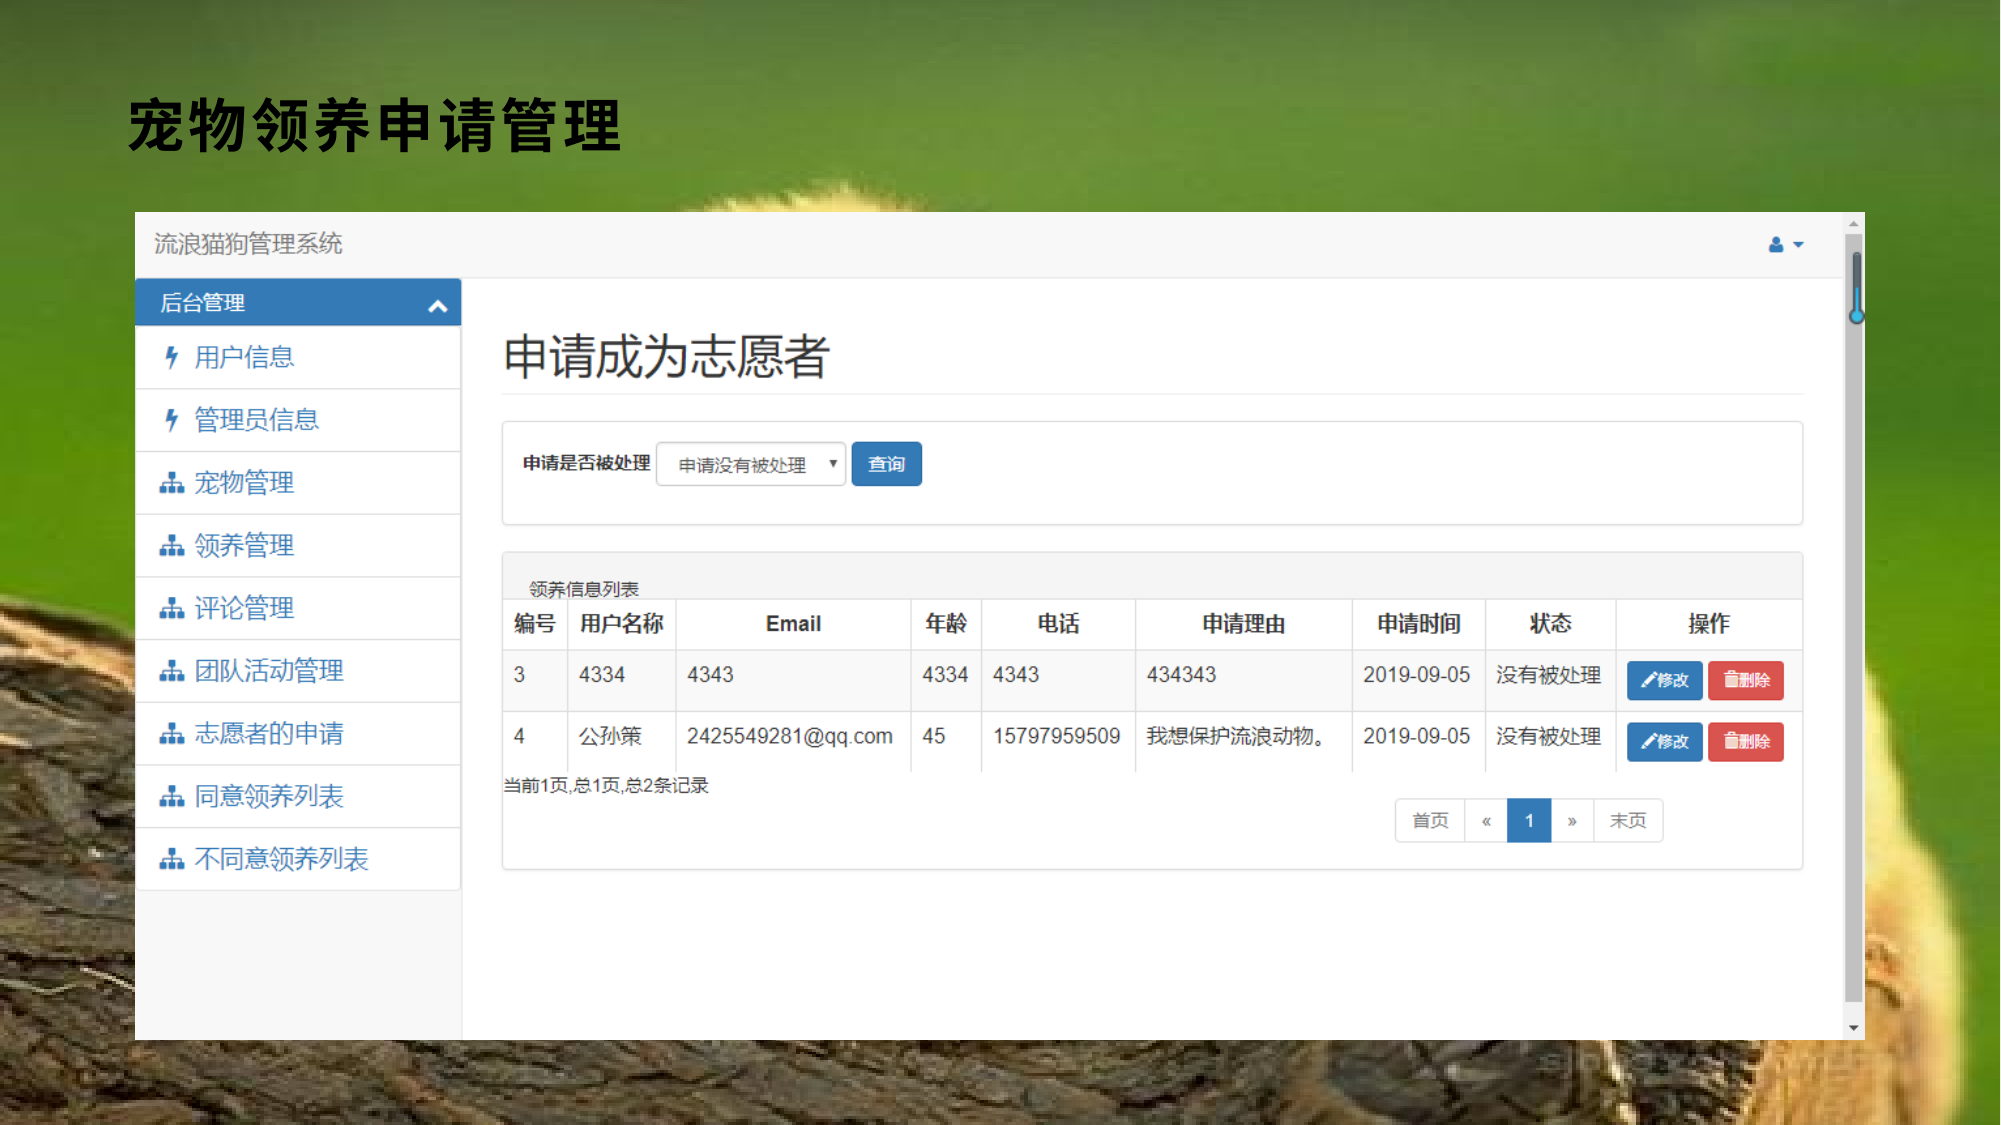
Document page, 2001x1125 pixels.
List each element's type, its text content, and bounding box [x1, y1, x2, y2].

picture [0, 0, 2001, 1125]
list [135, 212, 1865, 1040]
title 宠物领养申请管理 [109, 70, 1891, 178]
